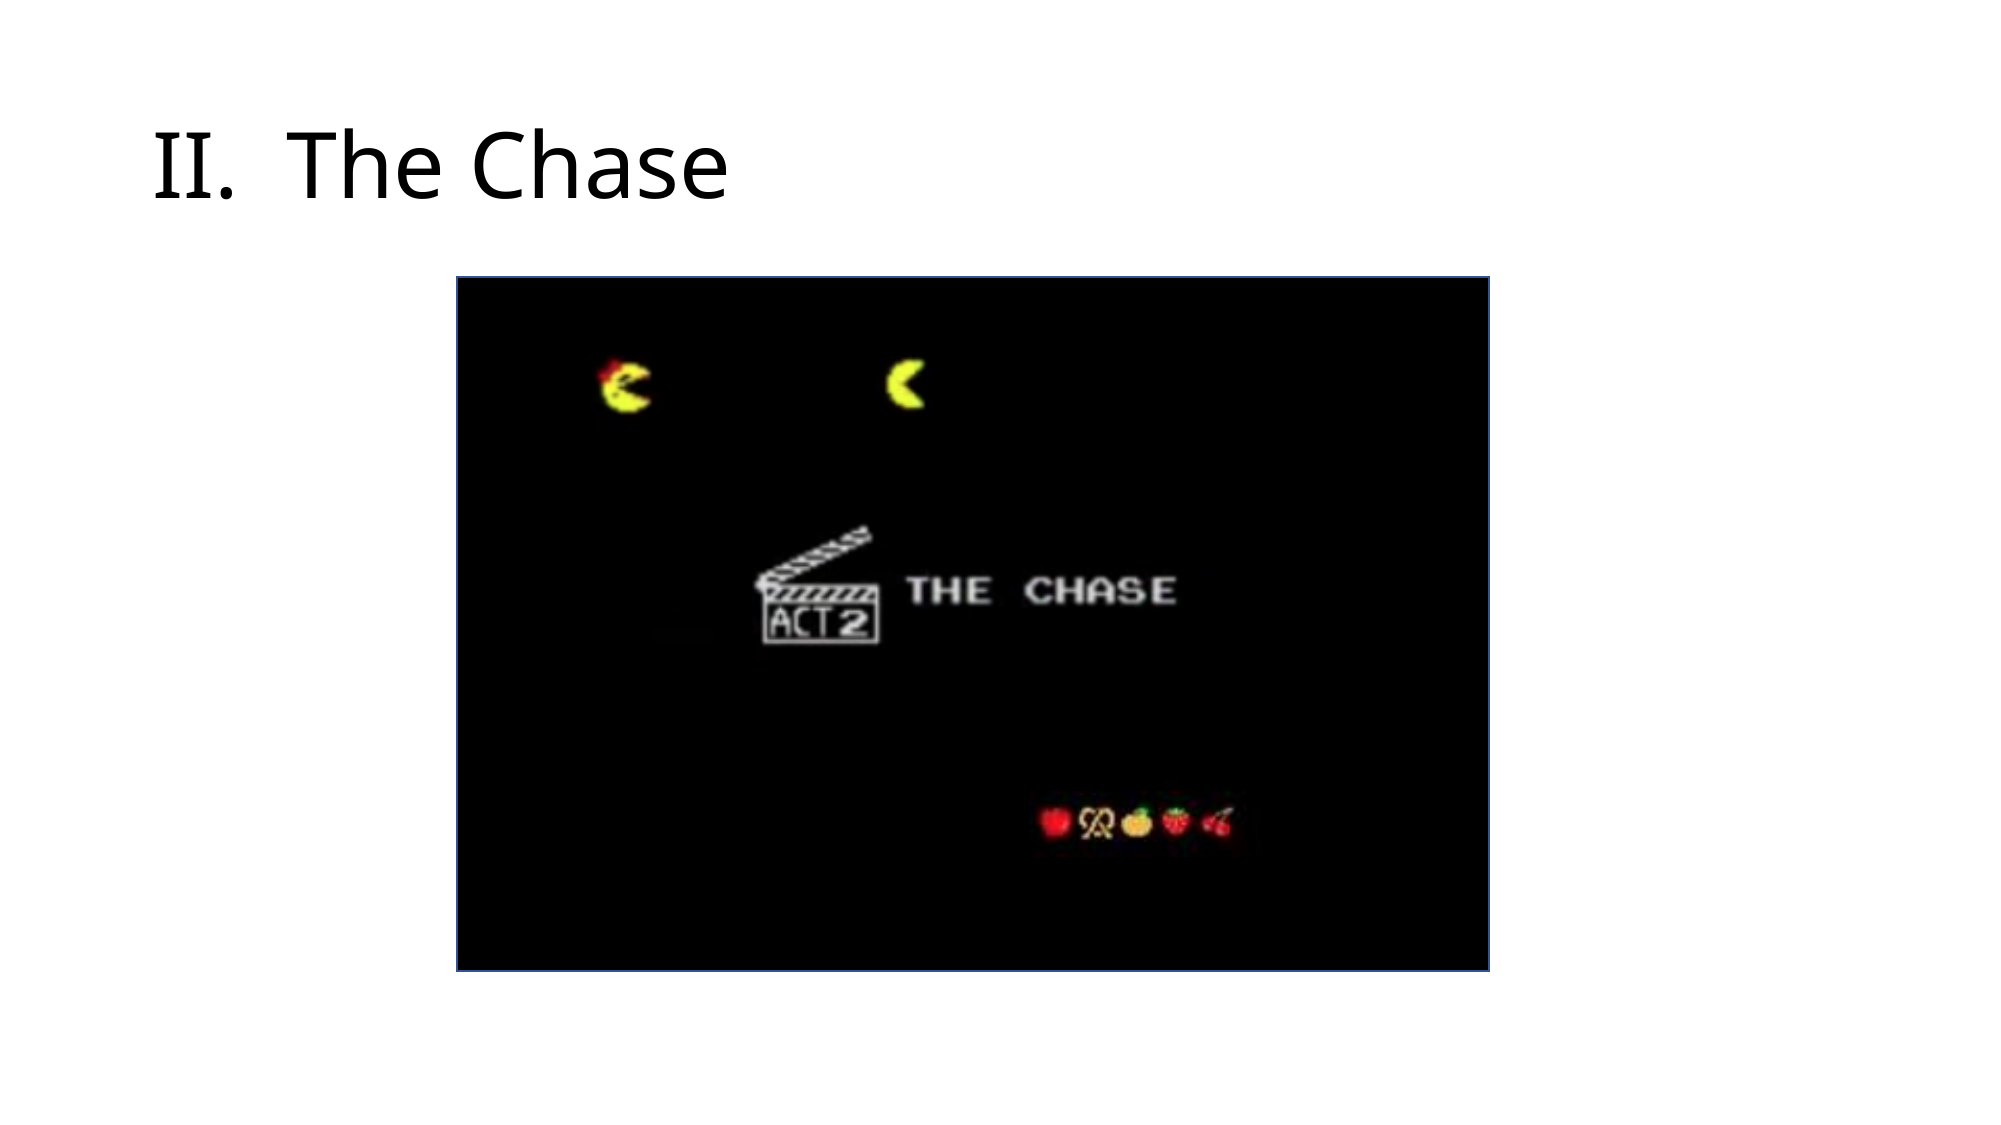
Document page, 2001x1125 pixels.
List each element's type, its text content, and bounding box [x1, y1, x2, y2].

title II. The Chase [137, 59, 1863, 278]
picture [523, 312, 1297, 857]
text_box [456, 278, 1490, 972]
